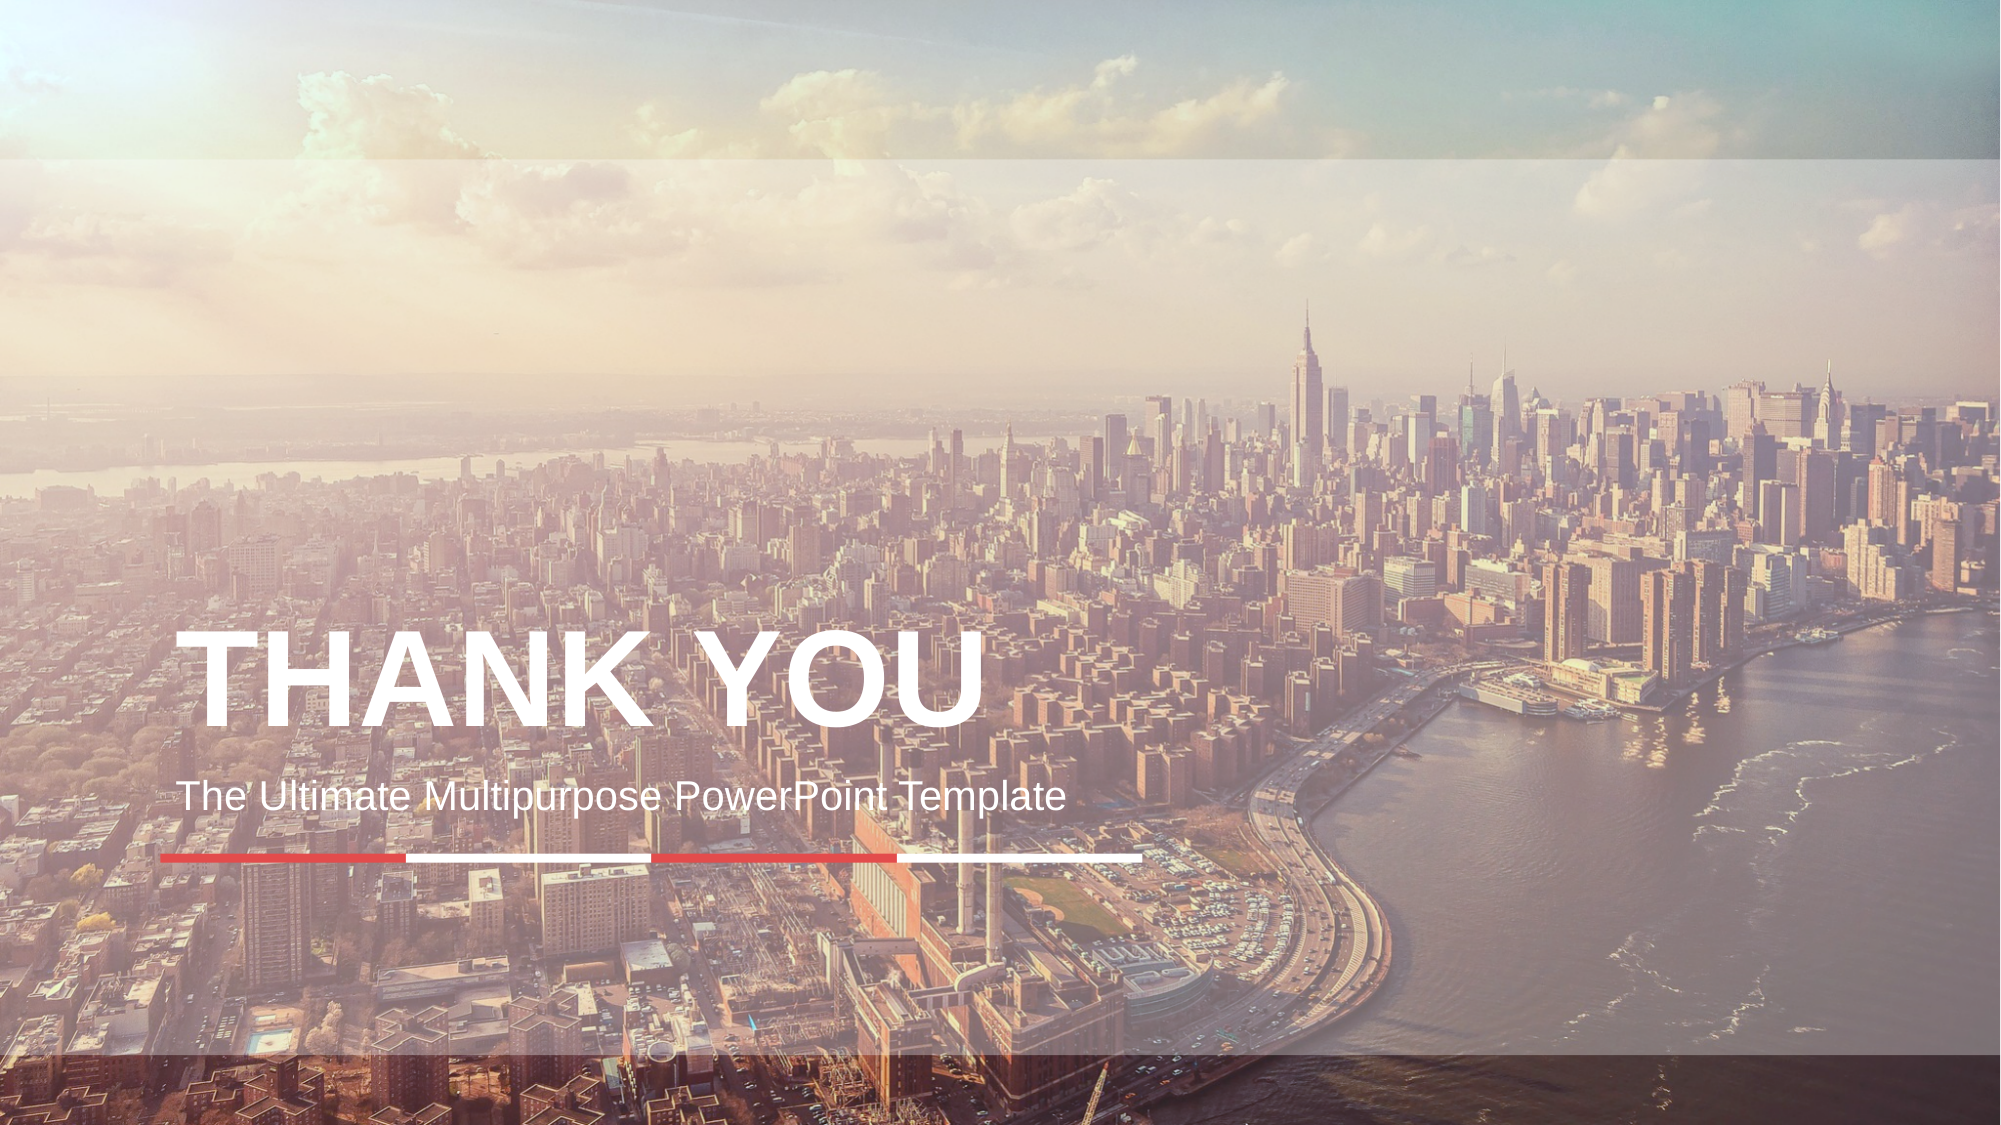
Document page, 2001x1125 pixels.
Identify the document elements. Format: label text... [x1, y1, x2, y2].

picture [0, 0, 2001, 159]
subtitle The Ultimate Multipurpose PowerPoint Template [160, 766, 1200, 842]
picture [0, 1056, 2001, 1125]
title THANK YOU [160, 424, 1200, 764]
